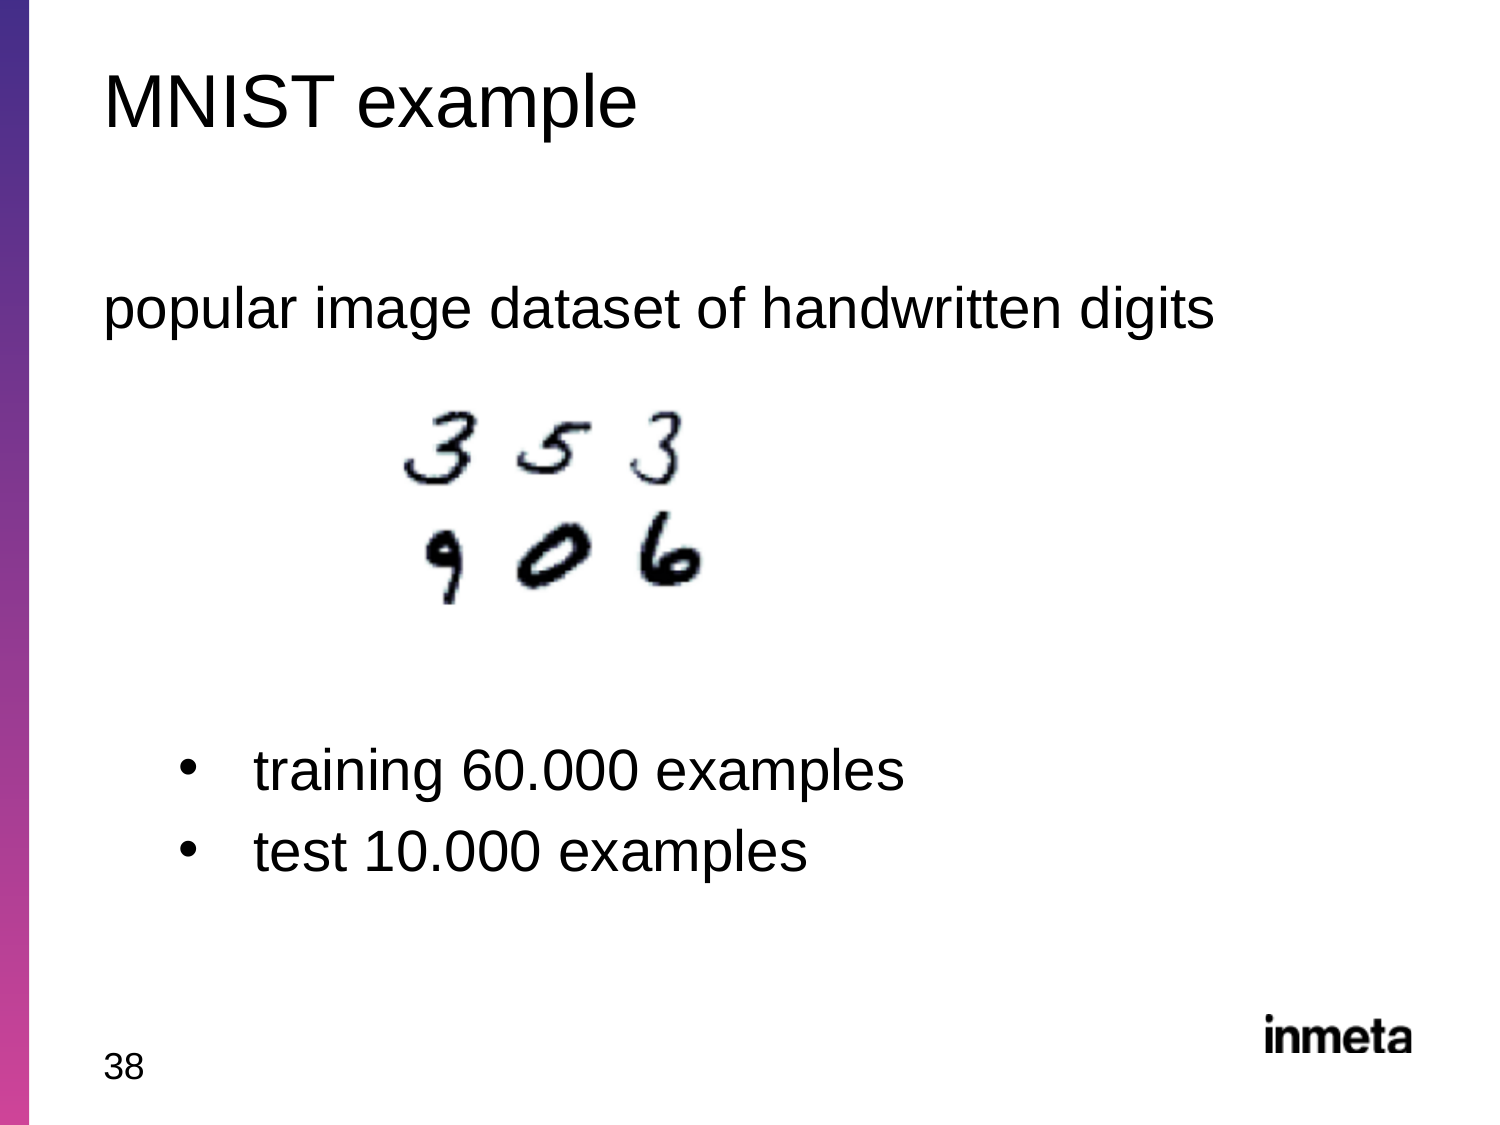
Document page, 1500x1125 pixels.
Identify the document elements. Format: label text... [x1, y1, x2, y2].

picture [395, 396, 721, 617]
title MNIST example [88, 45, 1412, 233]
slide_number 38 [88, 1034, 439, 1095]
list popular image dataset of handwritten digits training 60.000 examples test 10.000 examples [88, 262, 1412, 1005]
